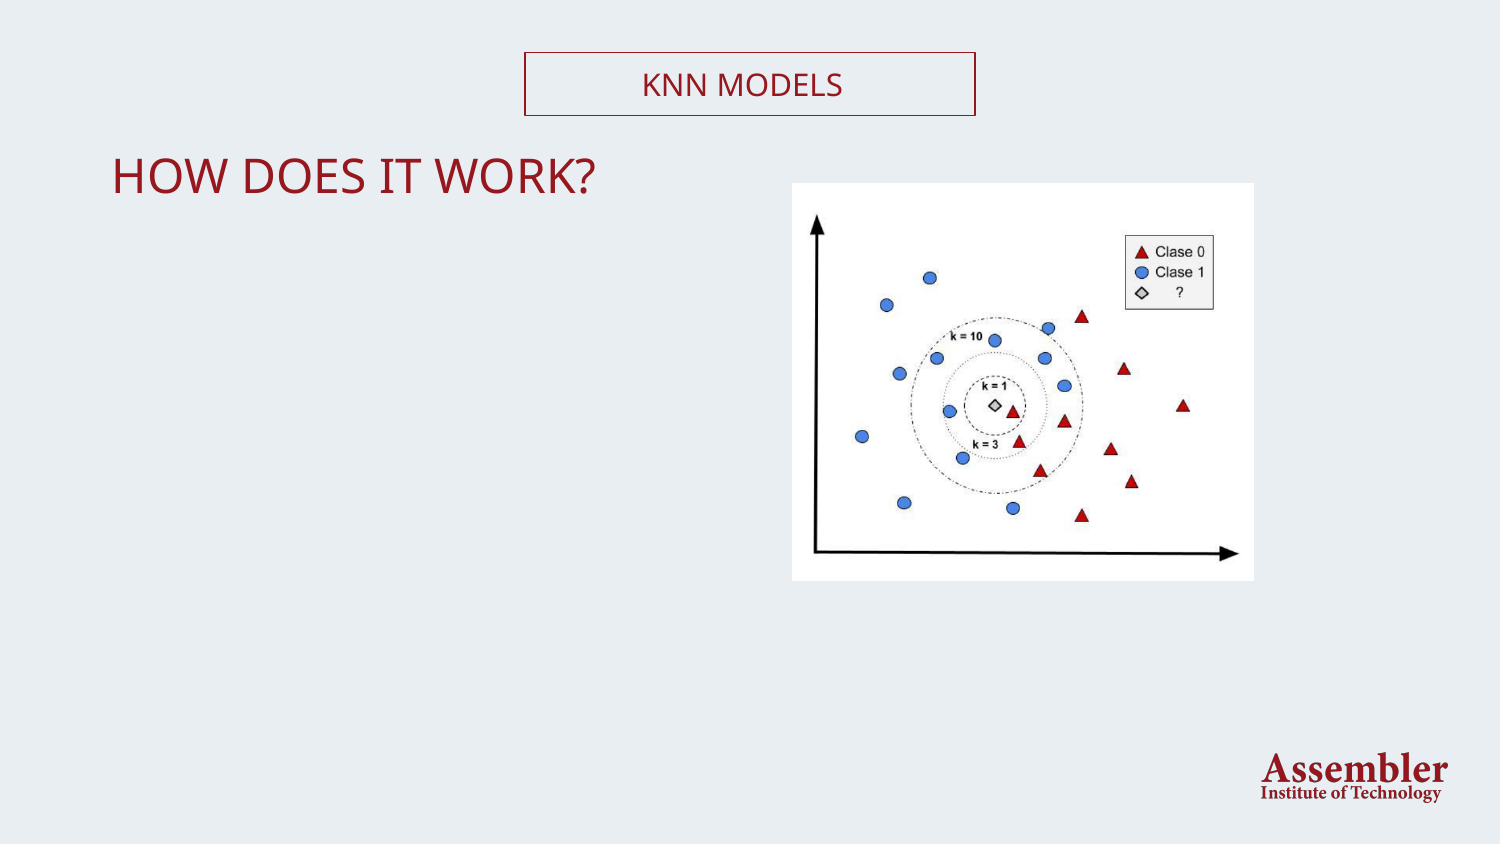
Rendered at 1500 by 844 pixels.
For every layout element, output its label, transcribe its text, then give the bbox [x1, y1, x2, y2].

text_box HOW DOES IT WORK? [96, 130, 872, 219]
text_box KNN MODELS [469, 50, 1016, 118]
picture [792, 183, 1254, 581]
picture [1261, 752, 1448, 803]
